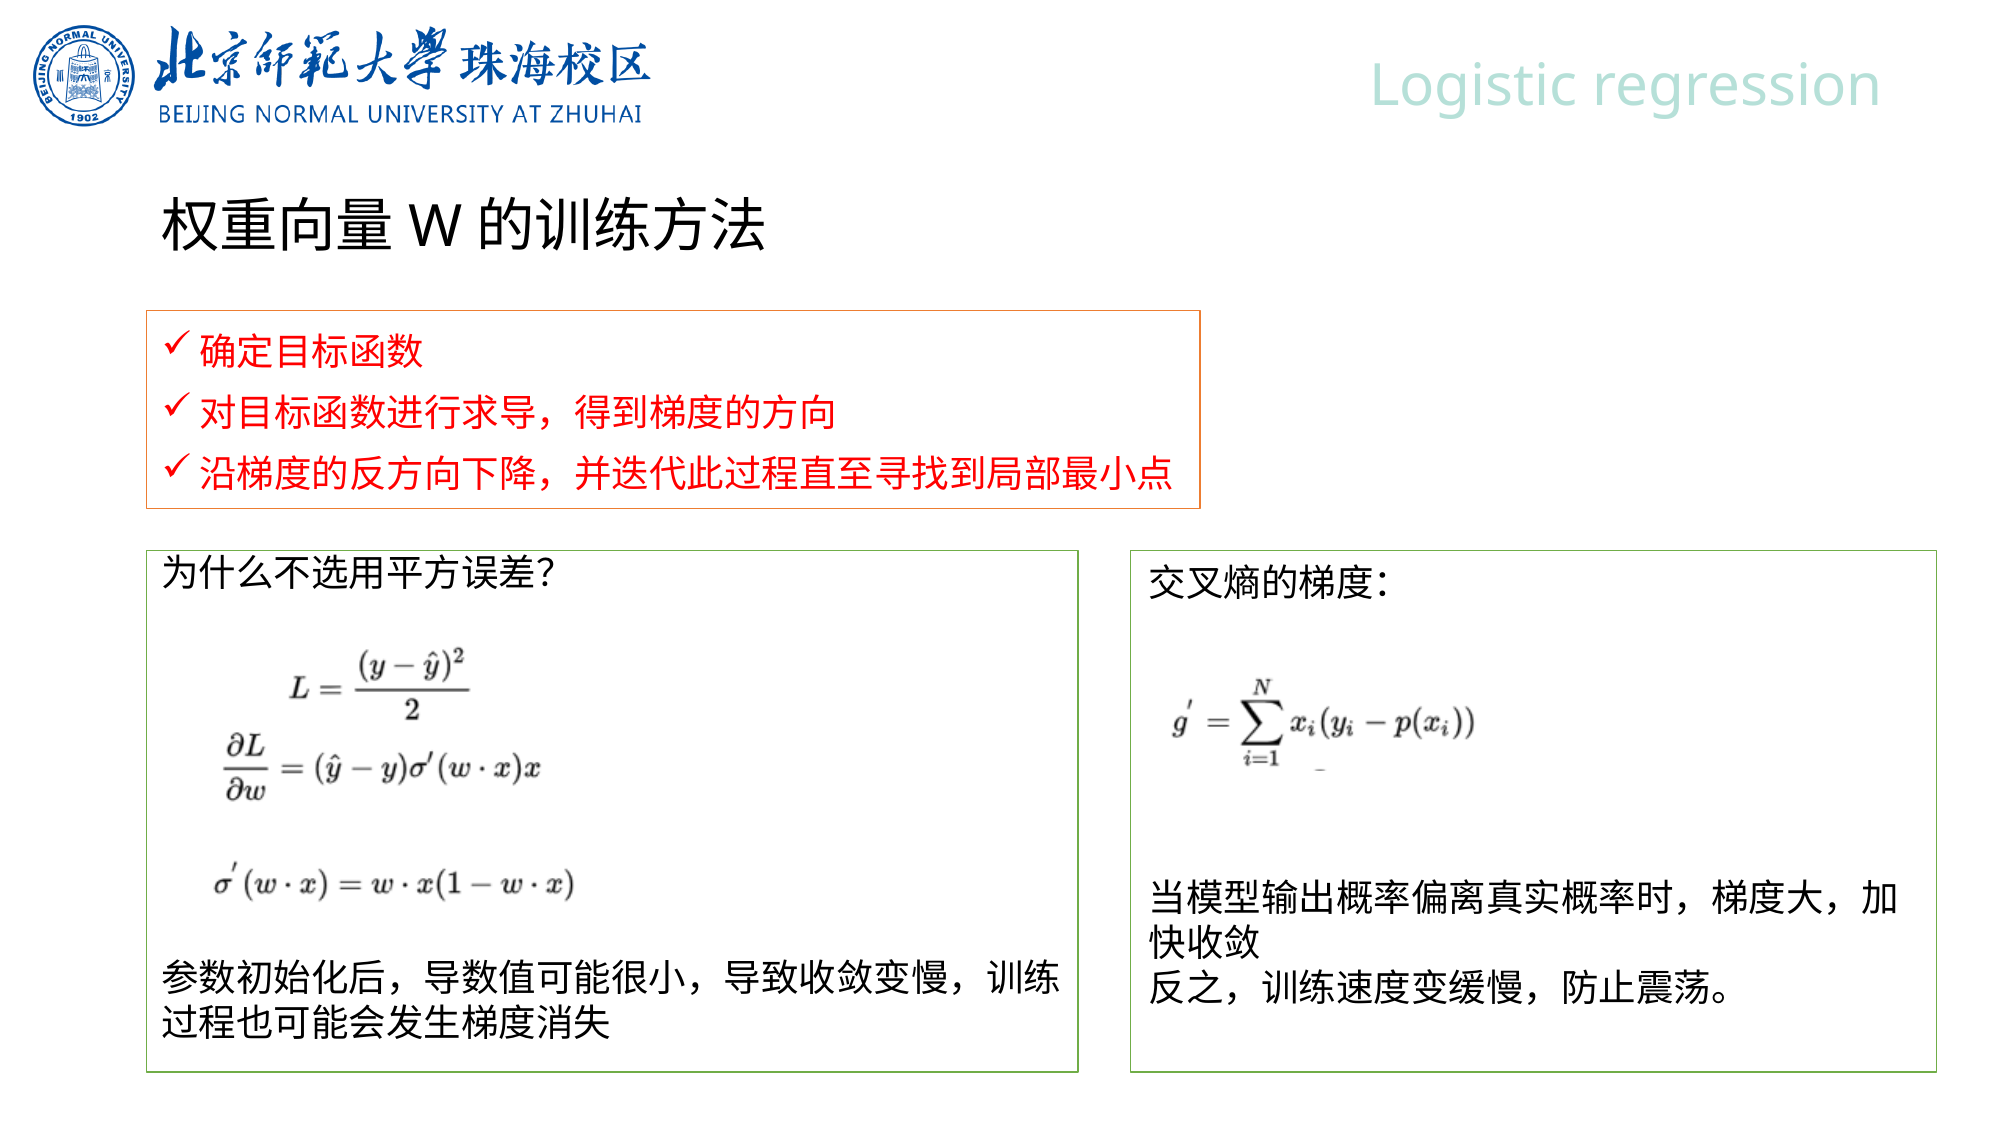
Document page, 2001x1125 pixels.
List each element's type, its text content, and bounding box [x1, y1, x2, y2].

list 确定目标函数 对目标函数进行求导，得到梯度的方向 沿梯度的反方向下降，并迭代此过程直至寻找到局部最小点 [146, 325, 1872, 1040]
text_box [146, 550, 1079, 1072]
text_box [1130, 550, 1937, 1072]
text_box [146, 310, 1200, 509]
text_box Logistic regression [1354, 39, 1898, 125]
picture [189, 634, 607, 921]
text_box 权重向量W的训练方法 [146, 181, 835, 266]
picture [33, 25, 652, 130]
text_box 为什么不选用平方误差？ 参数初始化后，导数值可能很小，导致收敛变慢，训练过程也可能会发生梯度消失 [146, 541, 1111, 1052]
picture [1134, 645, 1491, 771]
